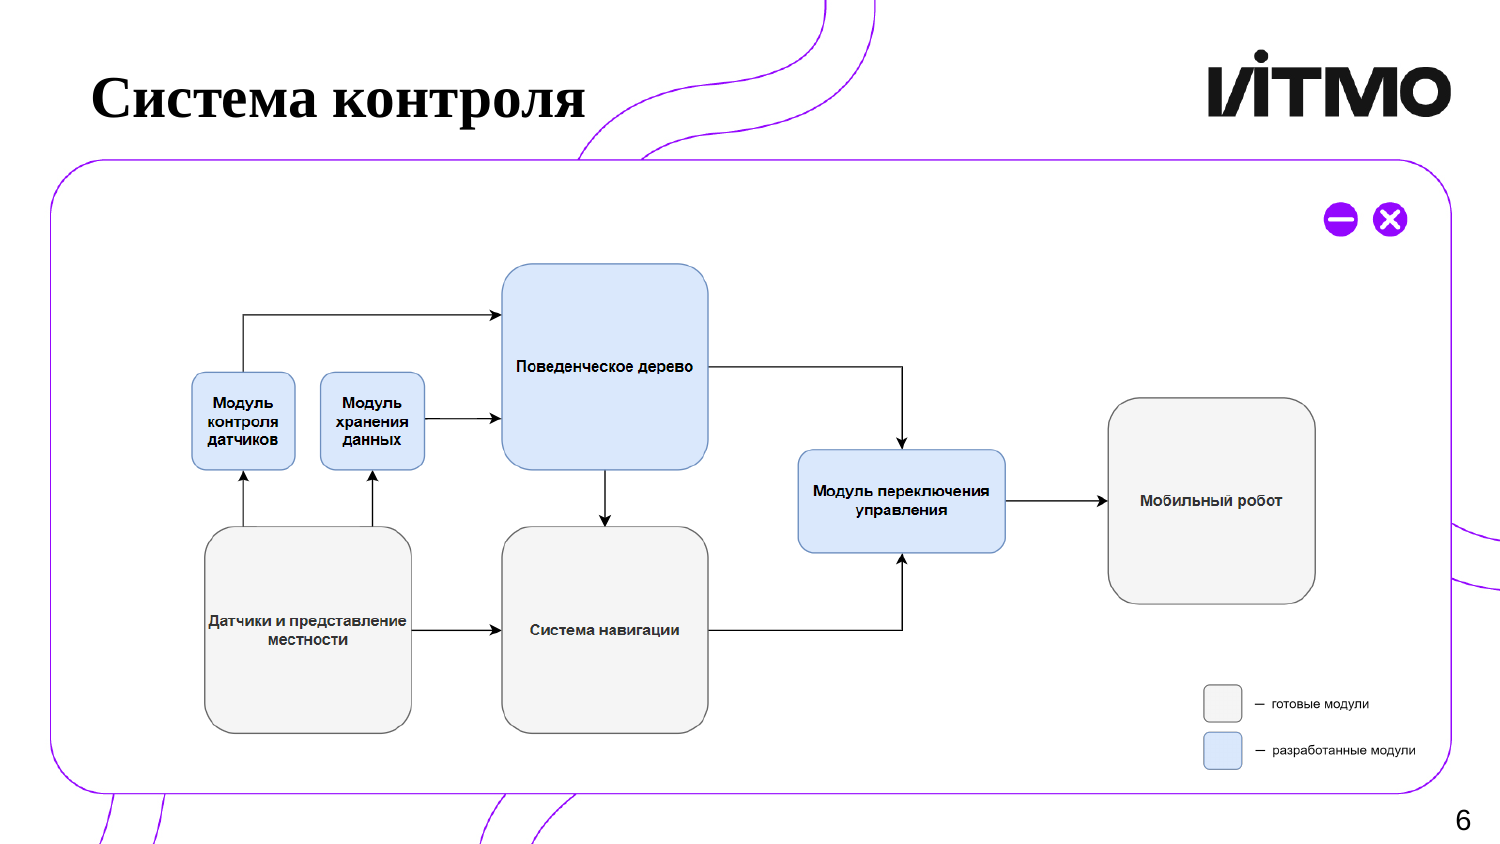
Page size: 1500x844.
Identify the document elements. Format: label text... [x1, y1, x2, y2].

title Система контроля [75, 50, 1195, 137]
text_box 6 [1440, 793, 1500, 844]
picture [0, 0, 1500, 844]
